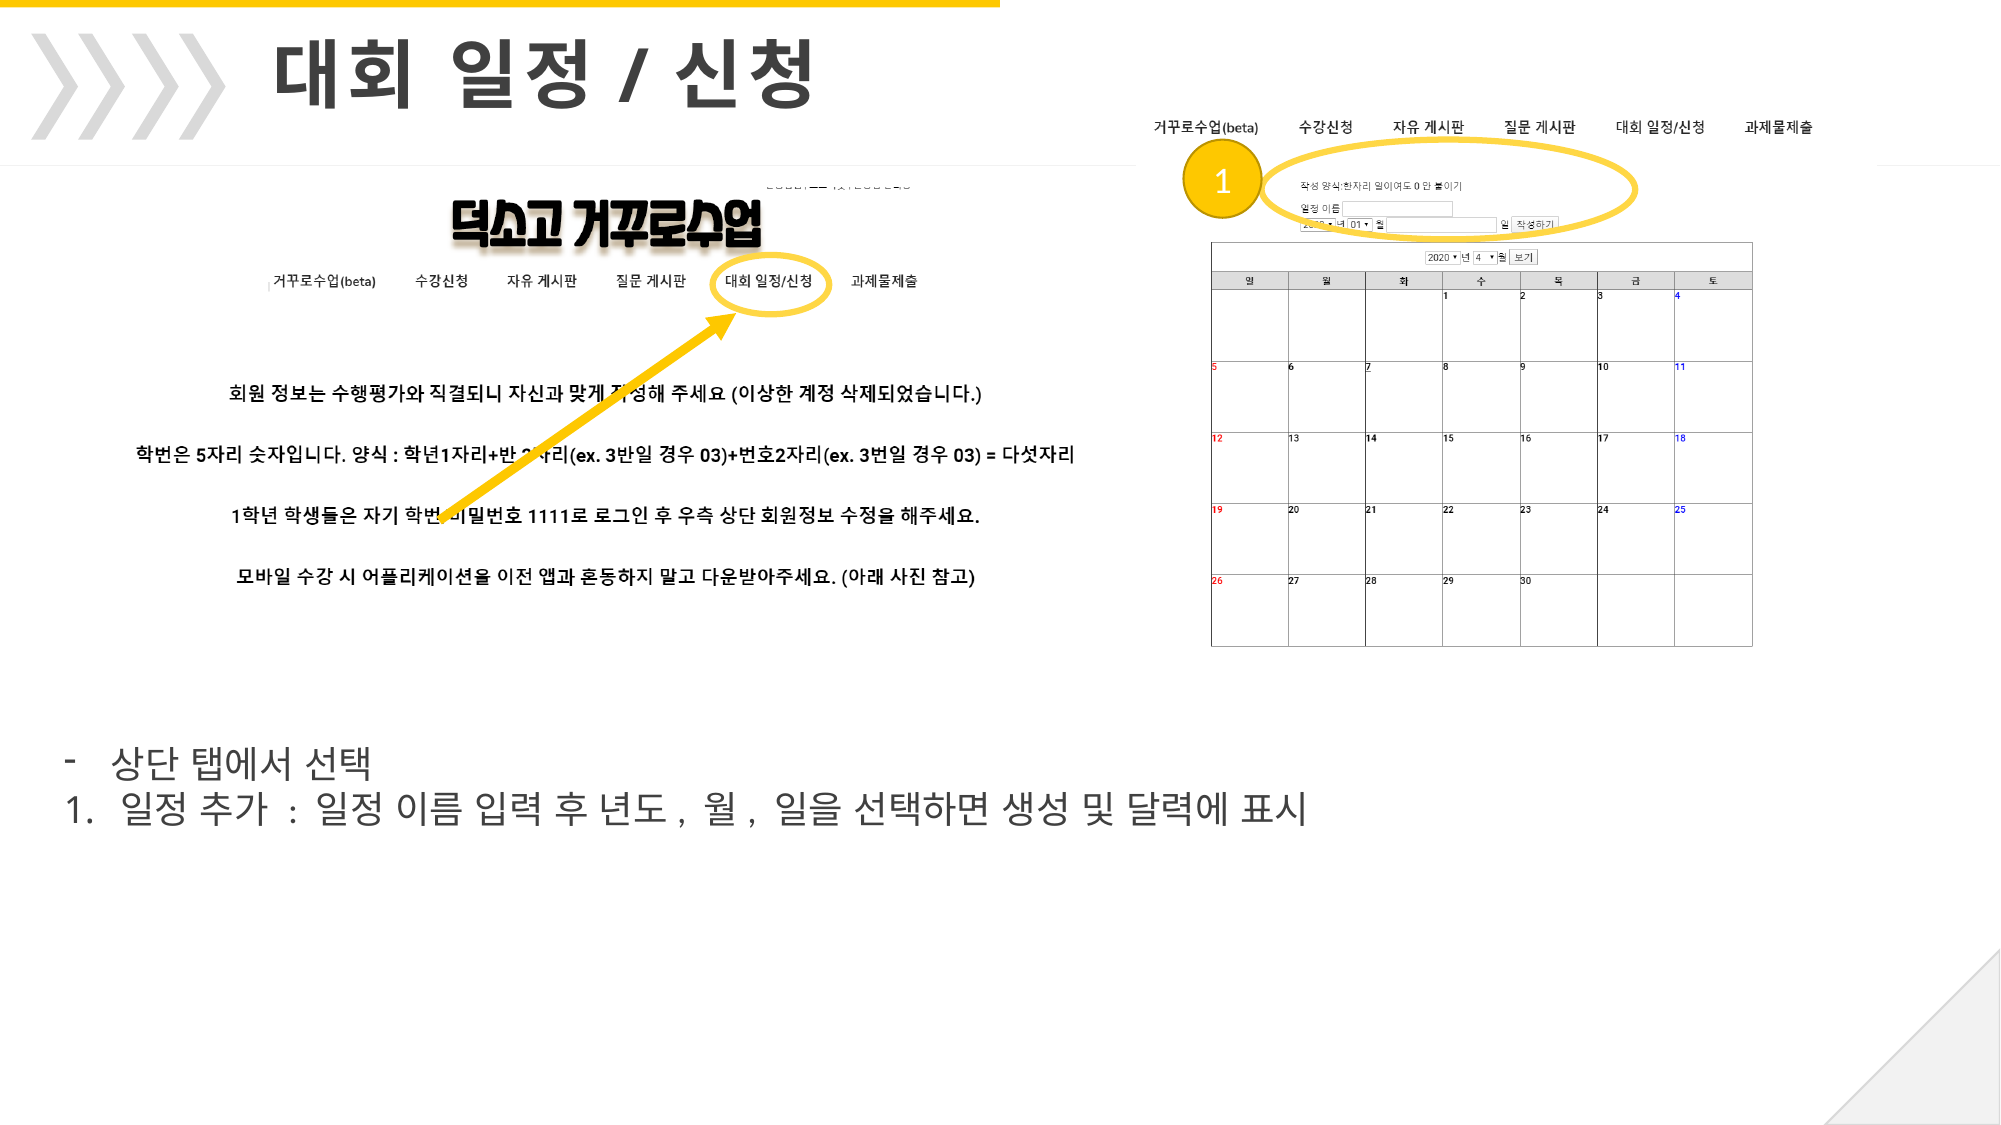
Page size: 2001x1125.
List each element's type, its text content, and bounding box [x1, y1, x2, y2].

picture [131, 187, 1081, 628]
text_box 대회 일정/신청 [257, 20, 833, 126]
picture [1136, 118, 1877, 651]
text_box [131, 33, 226, 140]
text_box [439, 313, 737, 521]
text_box [0, 0, 1001, 8]
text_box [31, 33, 125, 140]
text_box 상단 탭에서 선택 일정 추가 : 일정 이름 입력 후 년도, 월, 일을 선택하면 생성 및 달력에 표시 [49, 734, 1951, 929]
